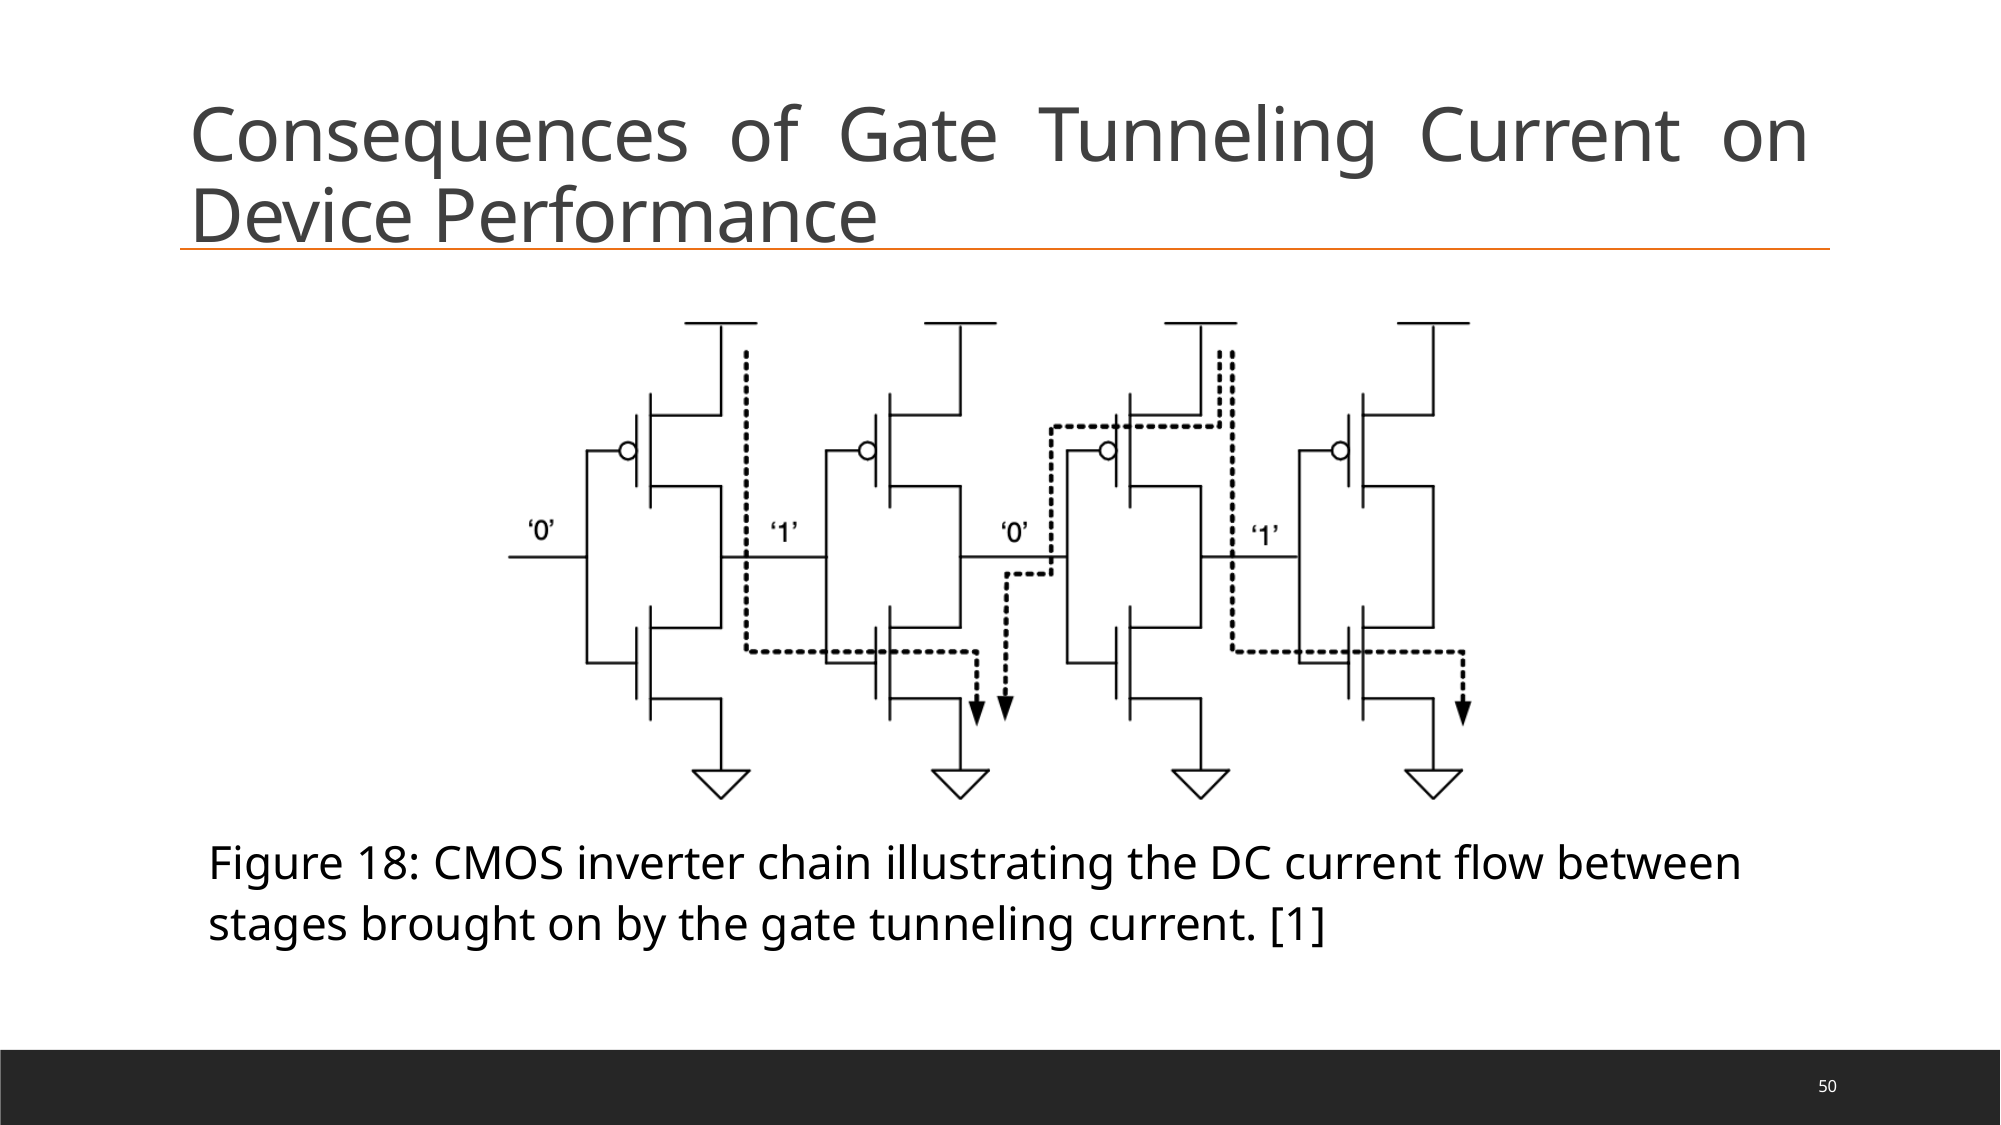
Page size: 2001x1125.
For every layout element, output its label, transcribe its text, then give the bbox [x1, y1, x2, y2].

text_box Consequences of Gate Tunneling Current on Device Performance [174, 89, 1825, 249]
text_box Figure 18: CMOS inverter chain illustrating the DC current flow between stages brought on by the gate tunneling current. [1] [179, 821, 1830, 1036]
picture [450, 312, 1550, 813]
slide_number 50 [1803, 1057, 1932, 1118]
